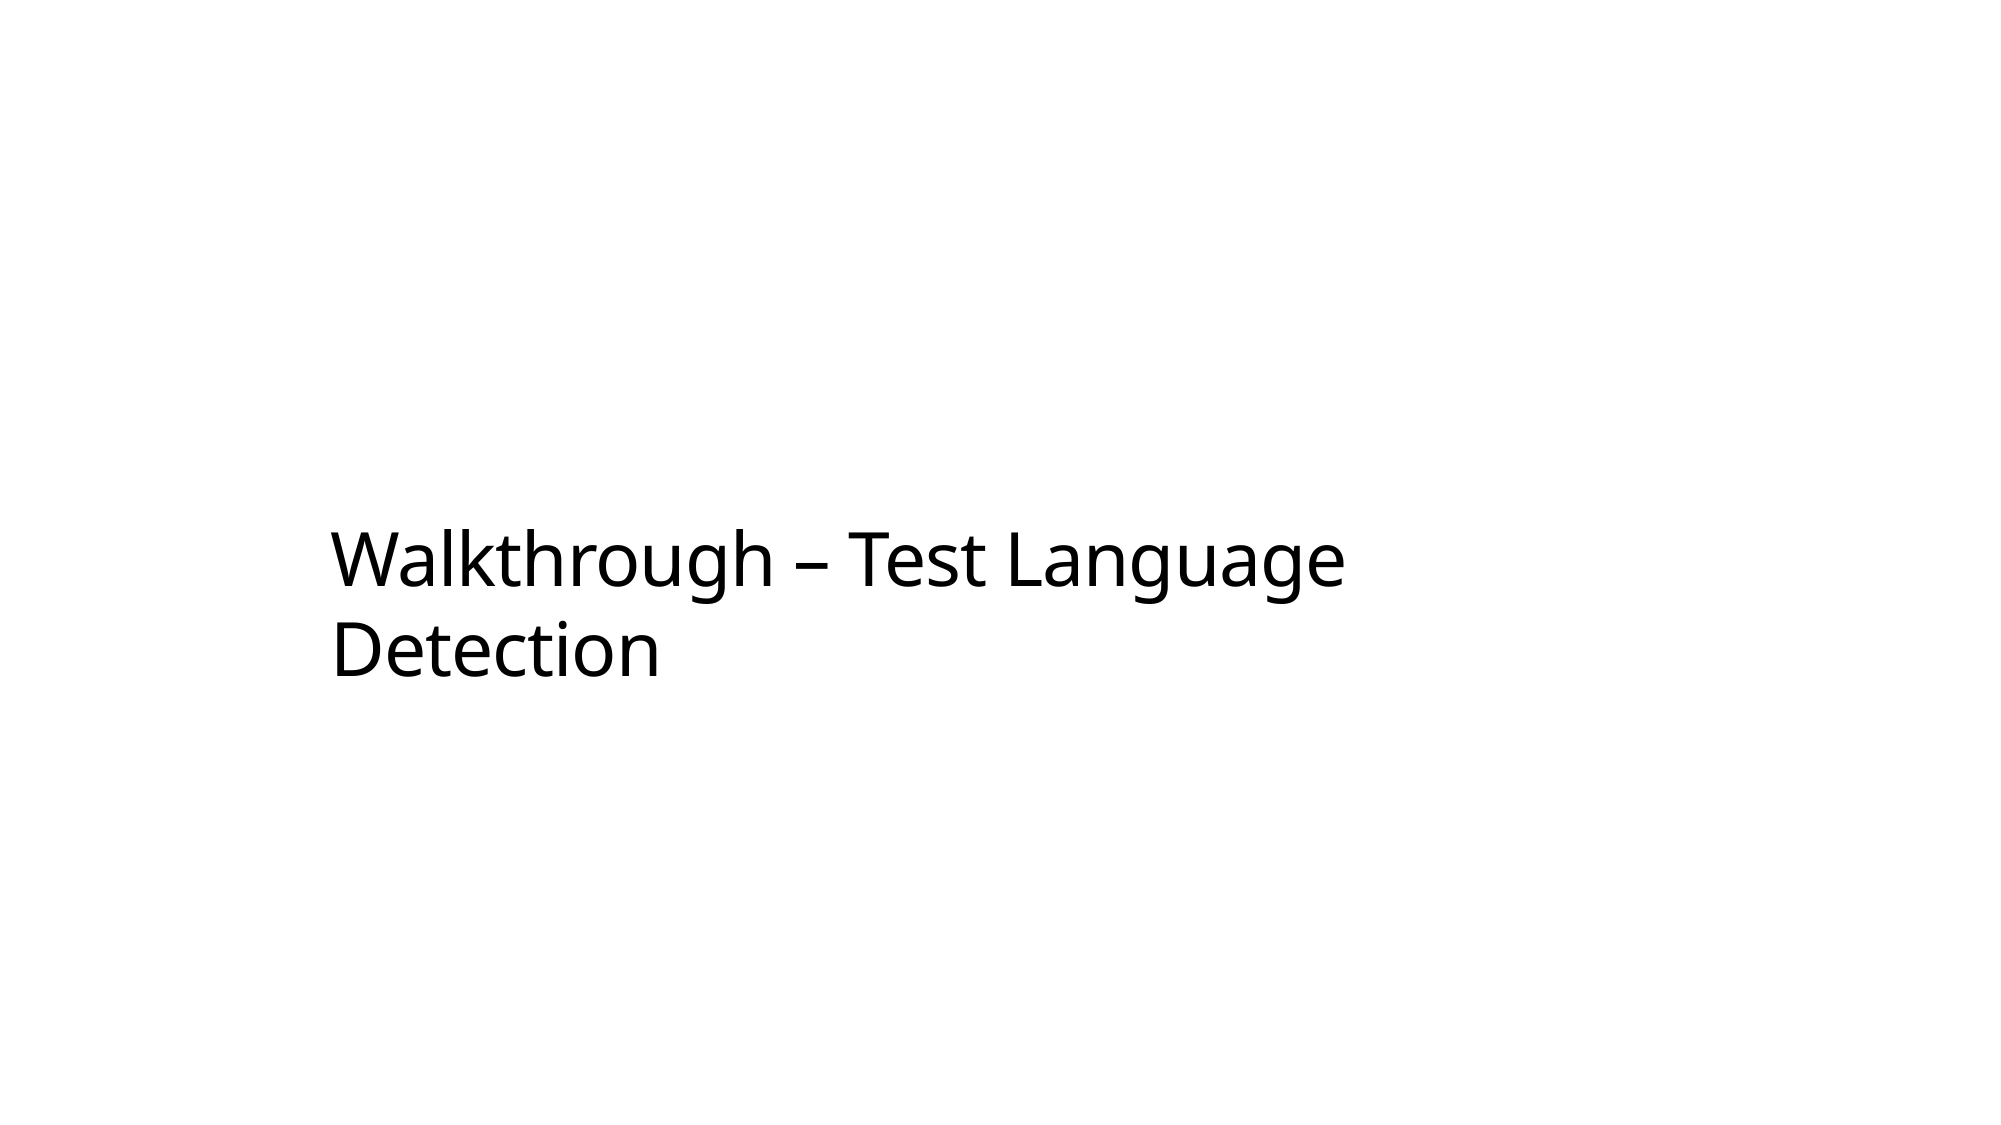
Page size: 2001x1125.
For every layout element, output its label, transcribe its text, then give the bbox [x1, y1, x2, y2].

title Walkthrough – Test Language Detection [330, 511, 1670, 614]
